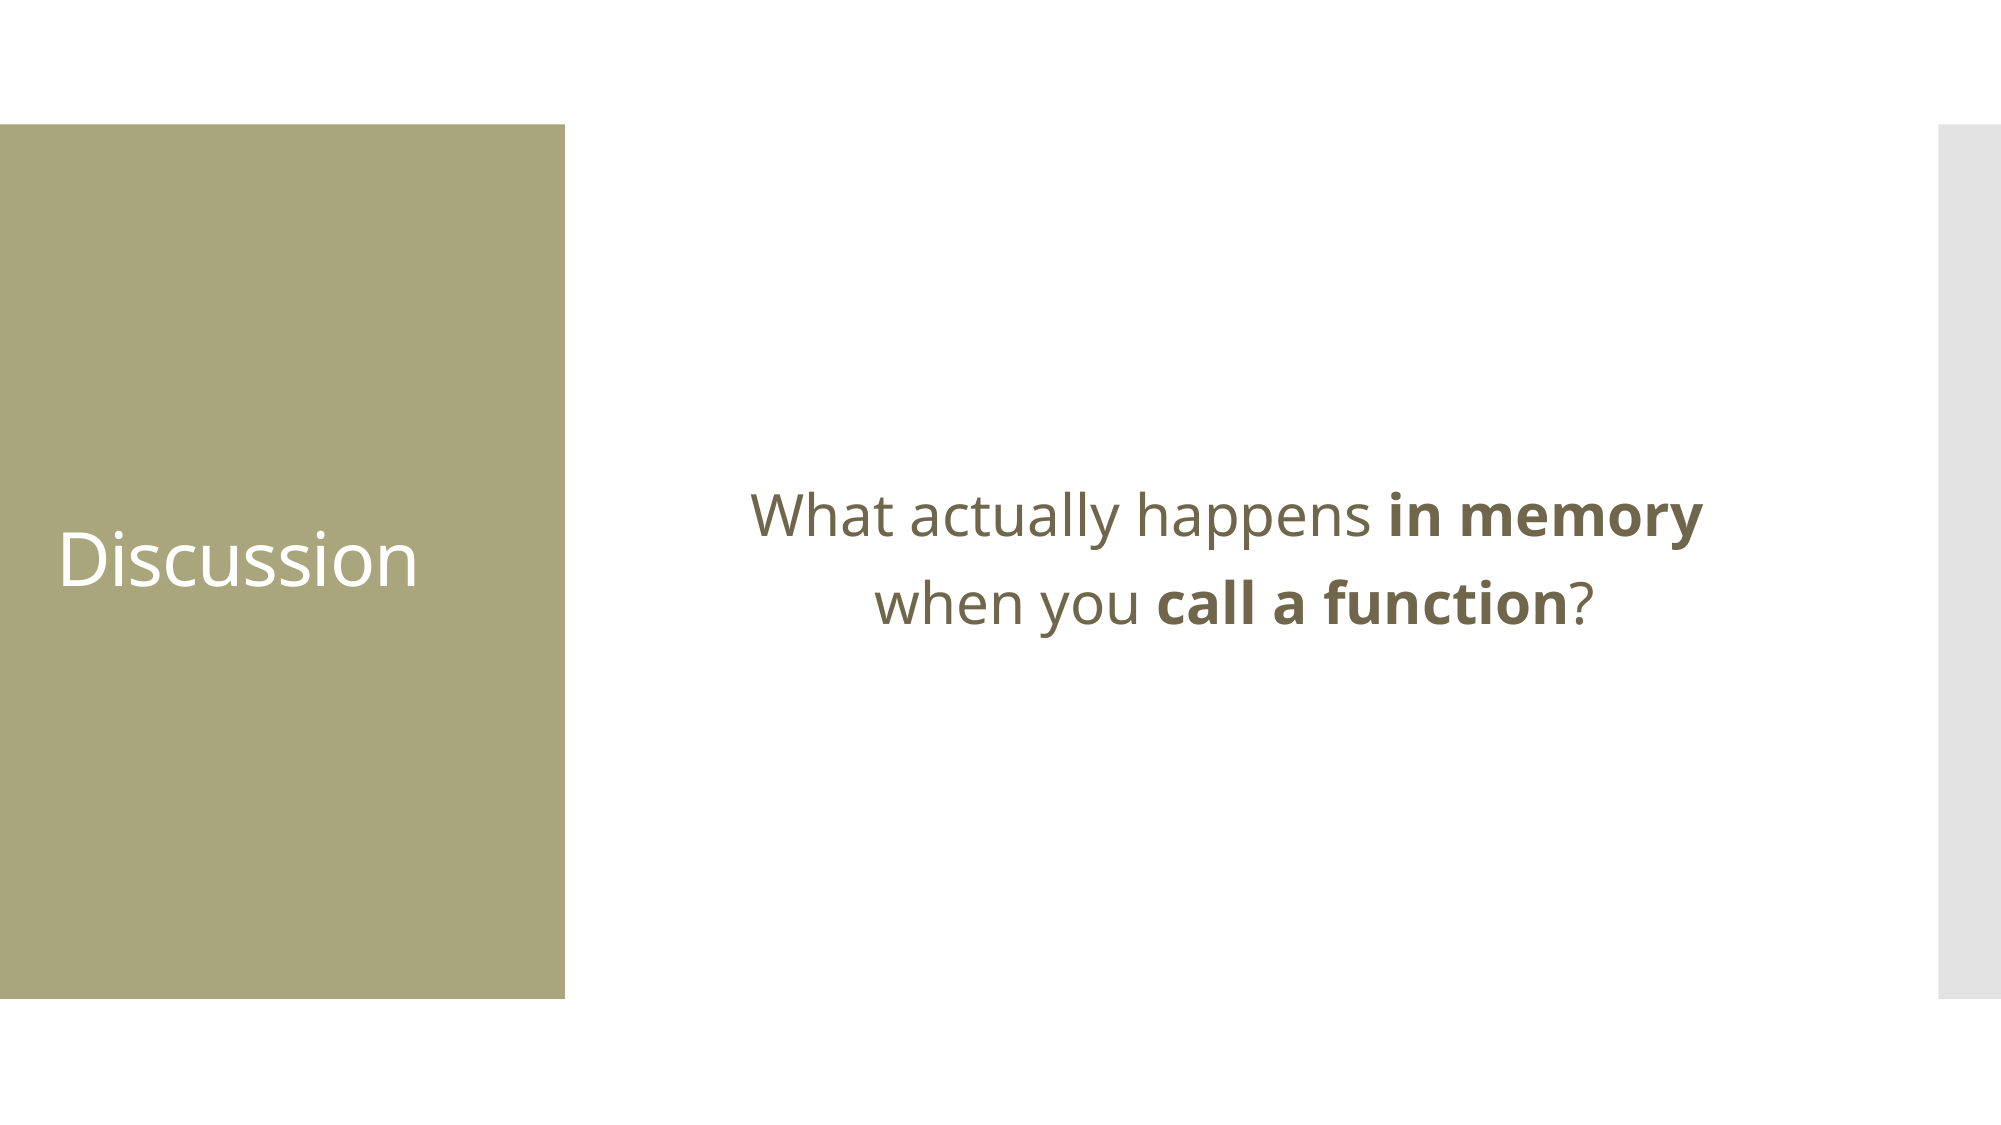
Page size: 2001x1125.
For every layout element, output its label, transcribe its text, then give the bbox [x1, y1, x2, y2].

title Discussion [41, 184, 525, 940]
list What actually happens in memory when you call a function? [634, 141, 1835, 982]
